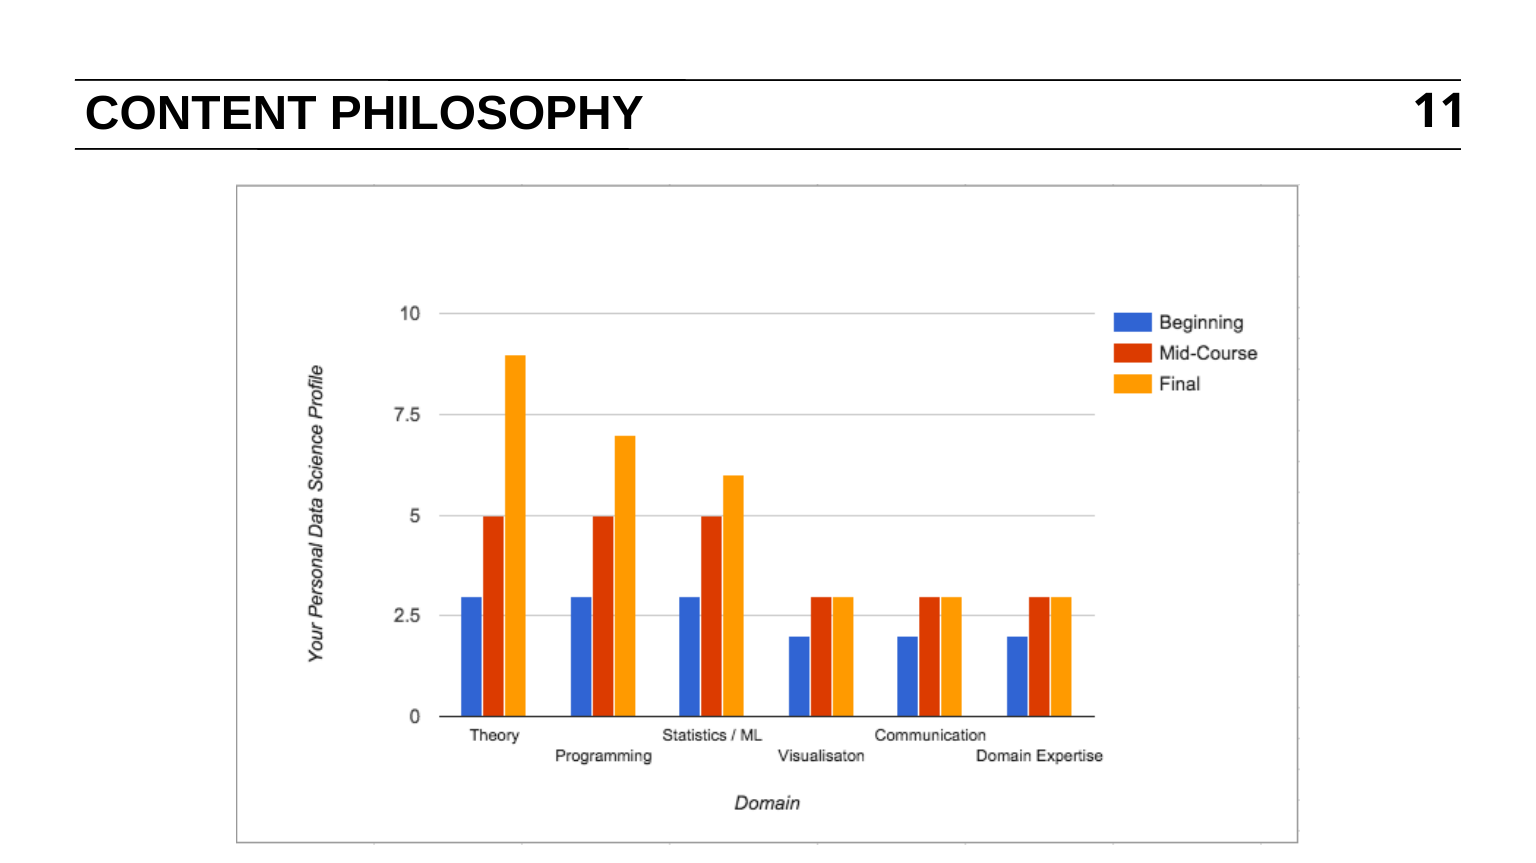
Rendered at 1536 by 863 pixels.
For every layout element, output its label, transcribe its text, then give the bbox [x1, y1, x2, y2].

title CONTENT PHILOSOPHY [76, 82, 1369, 251]
picture [236, 184, 1300, 845]
slide_number 11 [1410, 83, 1470, 142]
